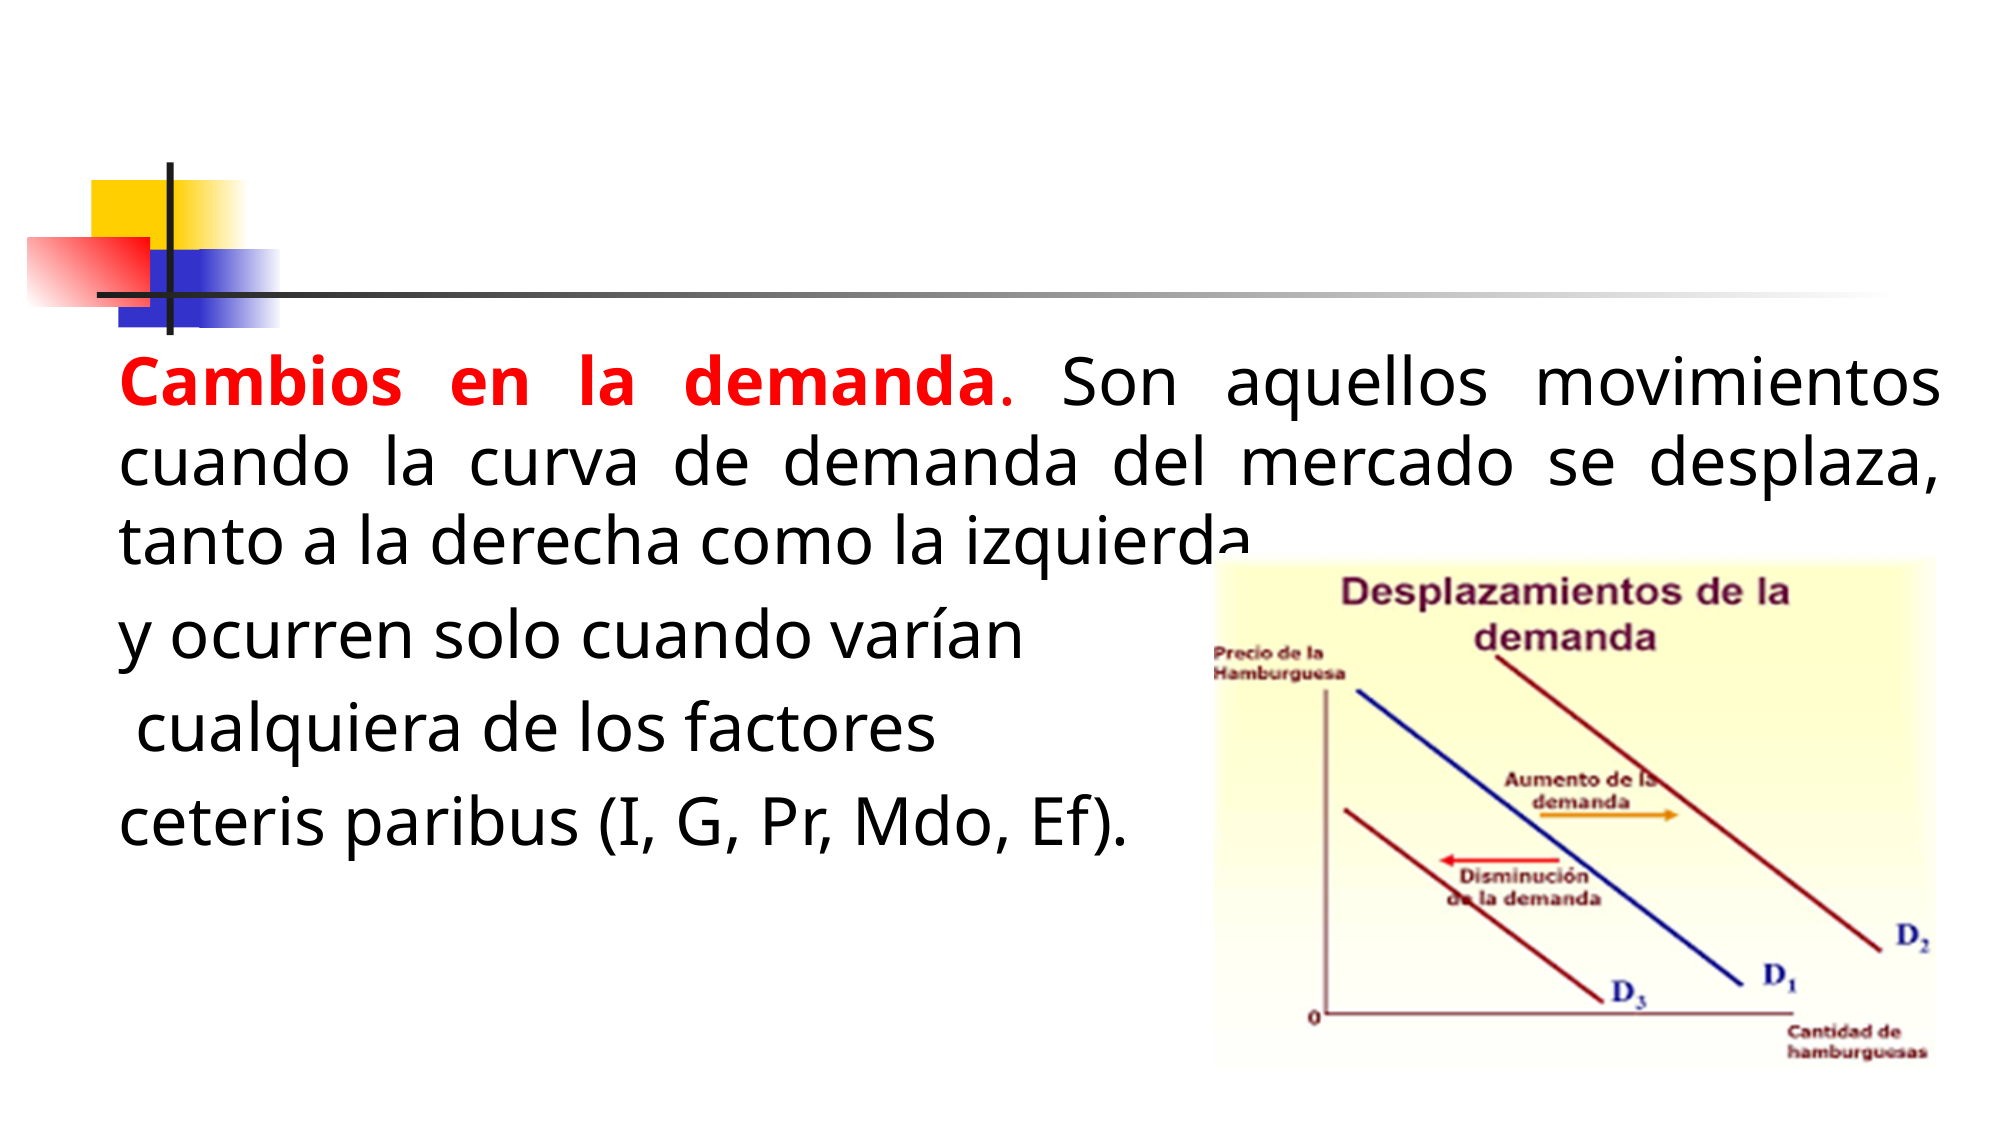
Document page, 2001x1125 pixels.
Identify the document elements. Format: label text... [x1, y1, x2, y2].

picture [1214, 553, 1936, 1074]
list Cambios en la demanda. Son aquellos movimientos cuando la curva de demanda del mercado se desplaza, tanto a la derecha como la izquierda y ocurren solo cuando varían cualquiera de los factores ceteris paribus (I, G, Pr, Mdo, Ef). [103, 331, 1959, 1074]
